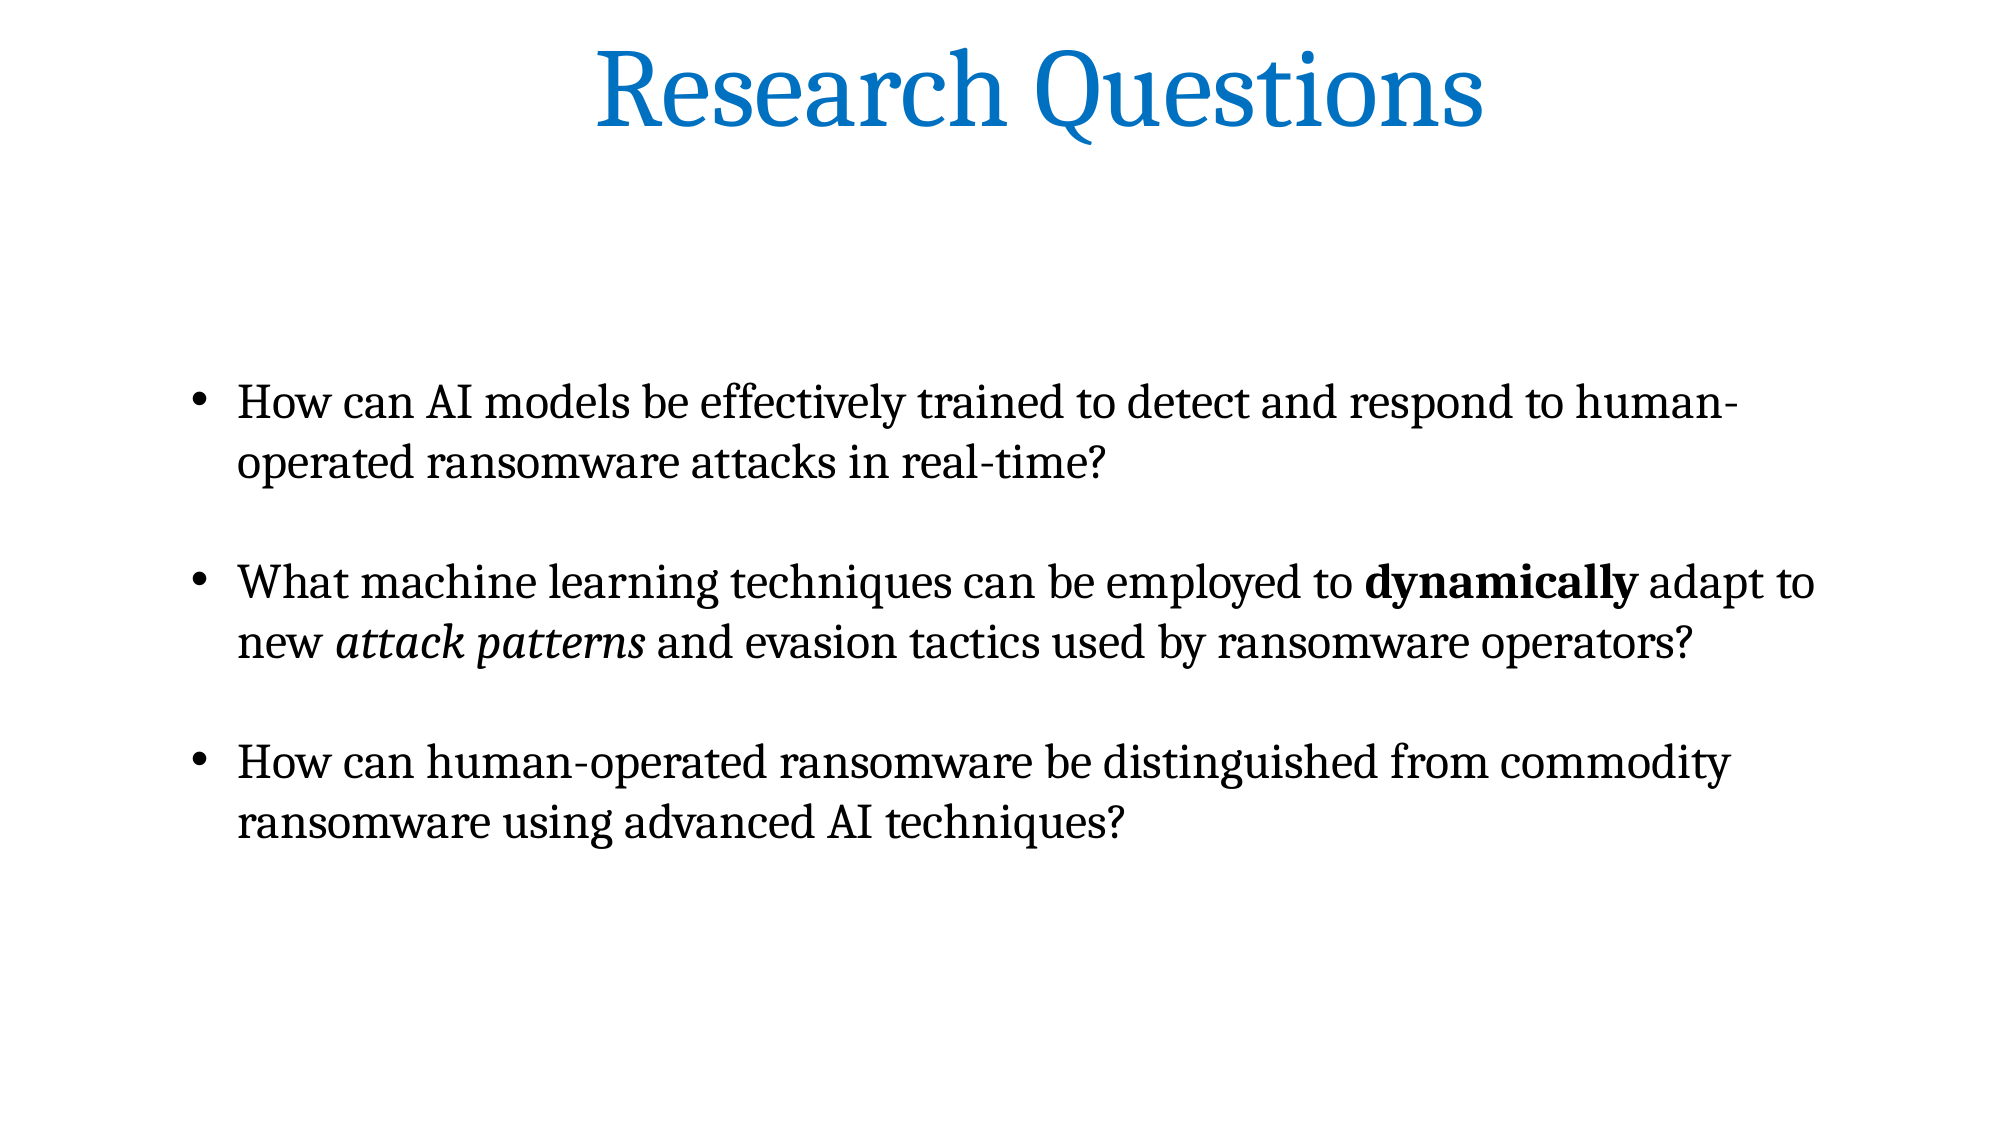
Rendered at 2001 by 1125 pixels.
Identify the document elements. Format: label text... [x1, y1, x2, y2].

title Research Questions [118, 35, 1962, 159]
text_box How can AI models be effectively trained to detect and respond to human-operated ransomware attacks in real-time? What machine learning techniques can be employed to dynamically adapt to new attack patterns and evasion tactics used by ransomware operators? How can human-operated ransomware be distinguished from commodity ransomware using advanced AI techniques? [176, 360, 1905, 856]
